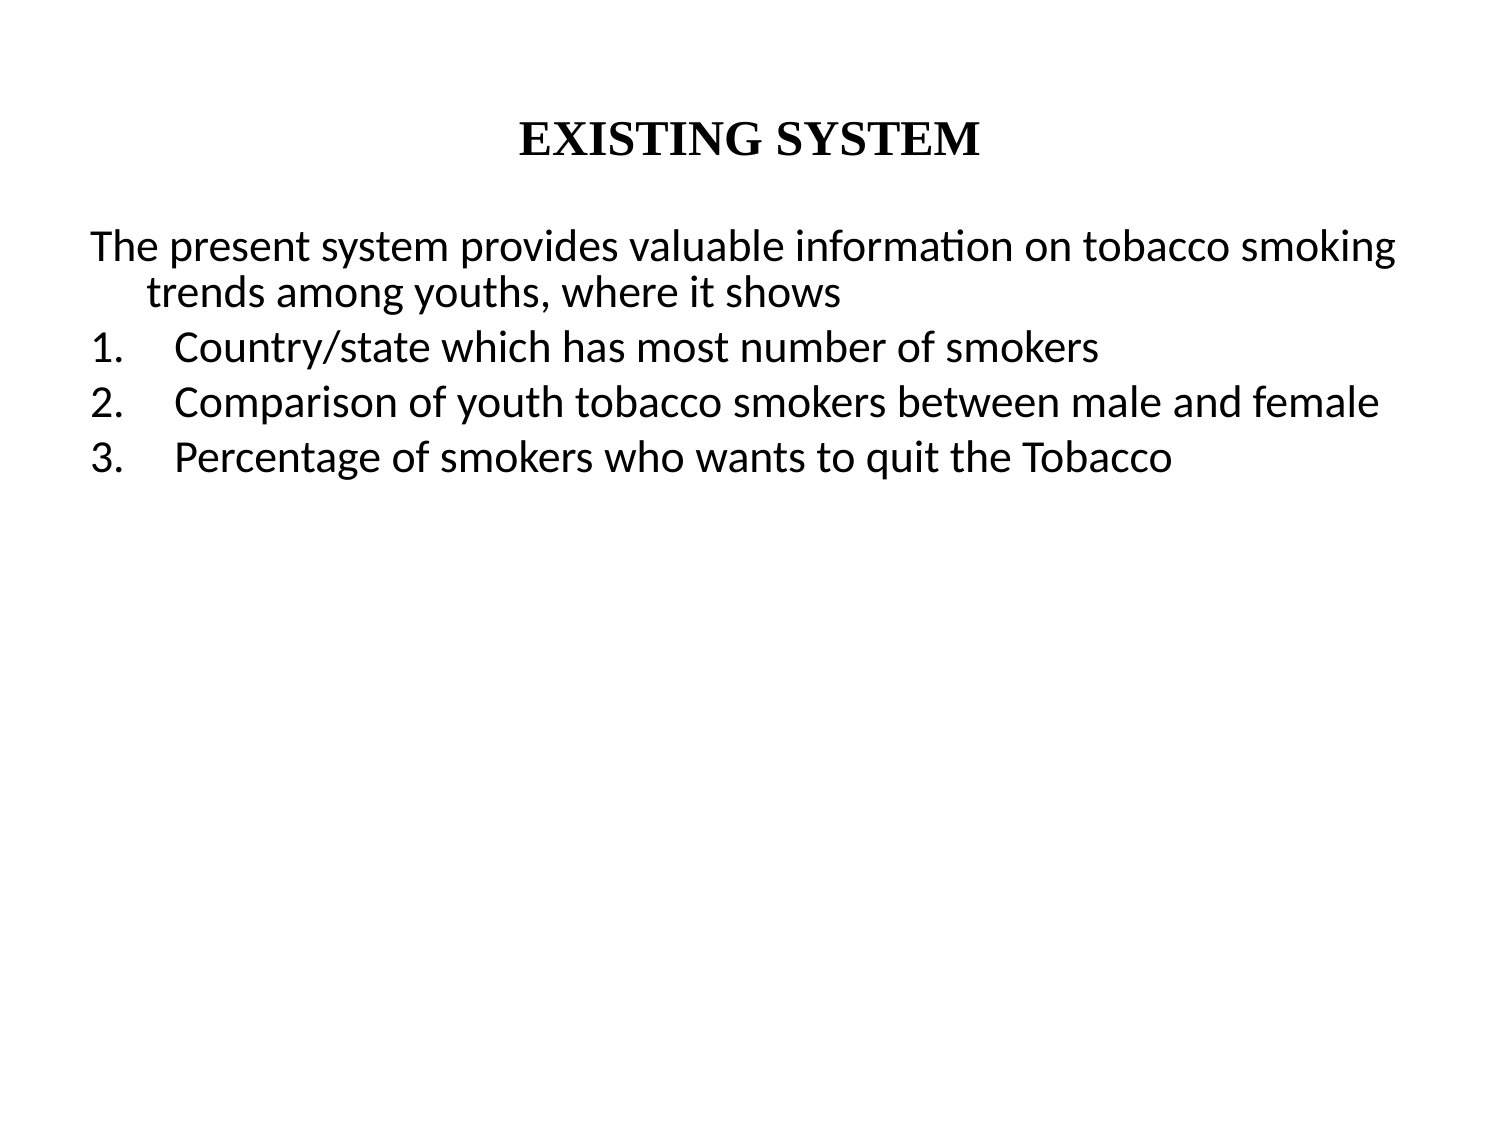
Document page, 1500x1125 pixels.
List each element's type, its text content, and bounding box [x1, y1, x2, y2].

title EXISTING SYSTEM [75, 45, 1425, 219]
list The present system provides valuable information on tobacco smoking trends among youths, where it shows Country/state which has most number of smokers Comparison of youth tobacco smokers between male and female Percentage of smokers who wants to quit the Tobacco [75, 219, 1425, 1125]
